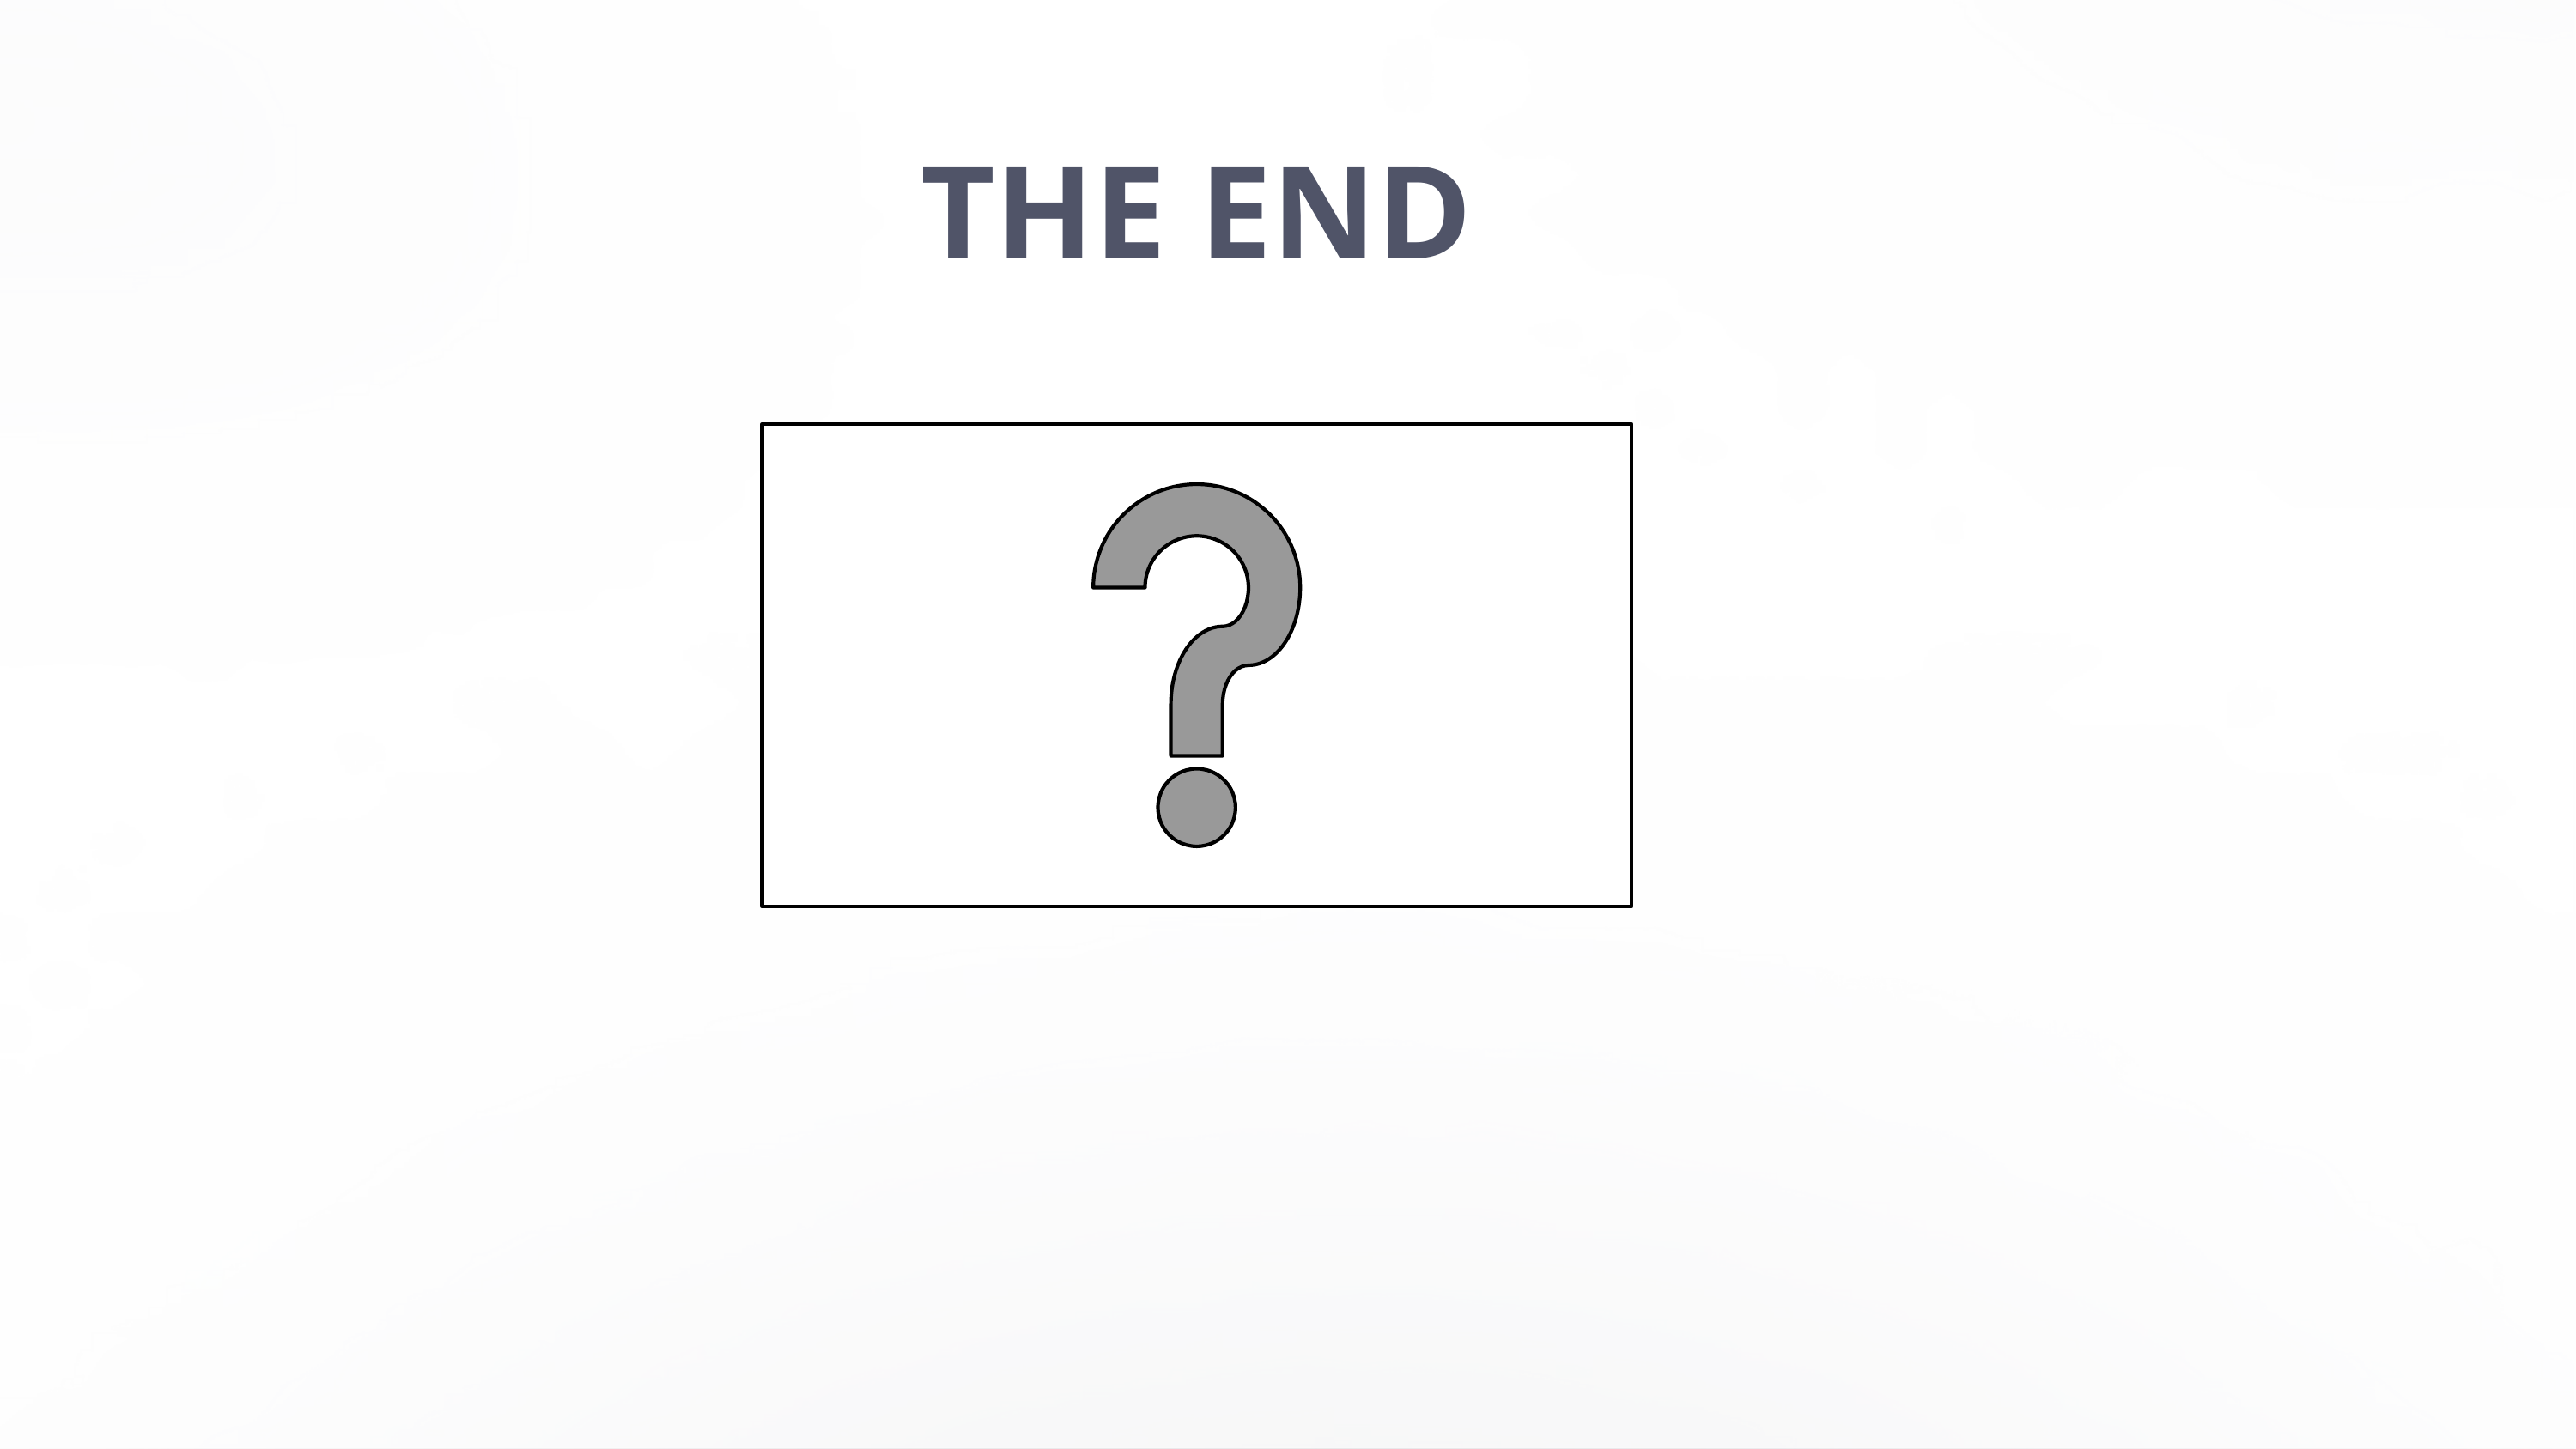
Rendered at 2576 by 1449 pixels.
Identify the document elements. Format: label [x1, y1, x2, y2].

text_box [0, 0, 2576, 1449]
